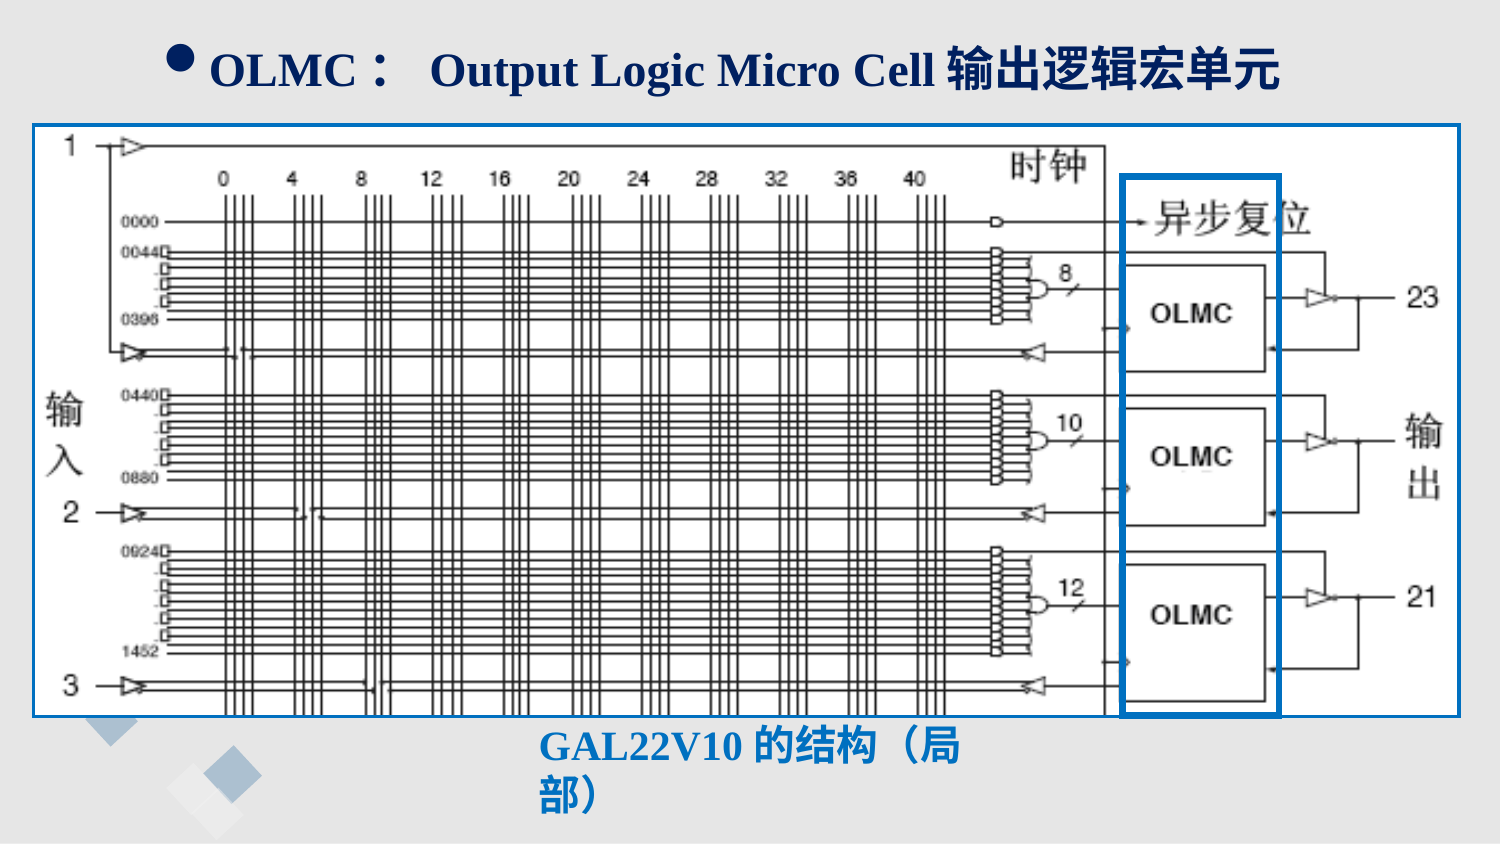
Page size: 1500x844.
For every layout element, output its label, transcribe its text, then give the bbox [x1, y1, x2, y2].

text_box OLMC：Output Logic Micro Cell输出逻辑宏单元 [147, 28, 1421, 107]
text_box GAL22V10的结构（局部） [523, 716, 1045, 826]
picture [34, 126, 1458, 716]
